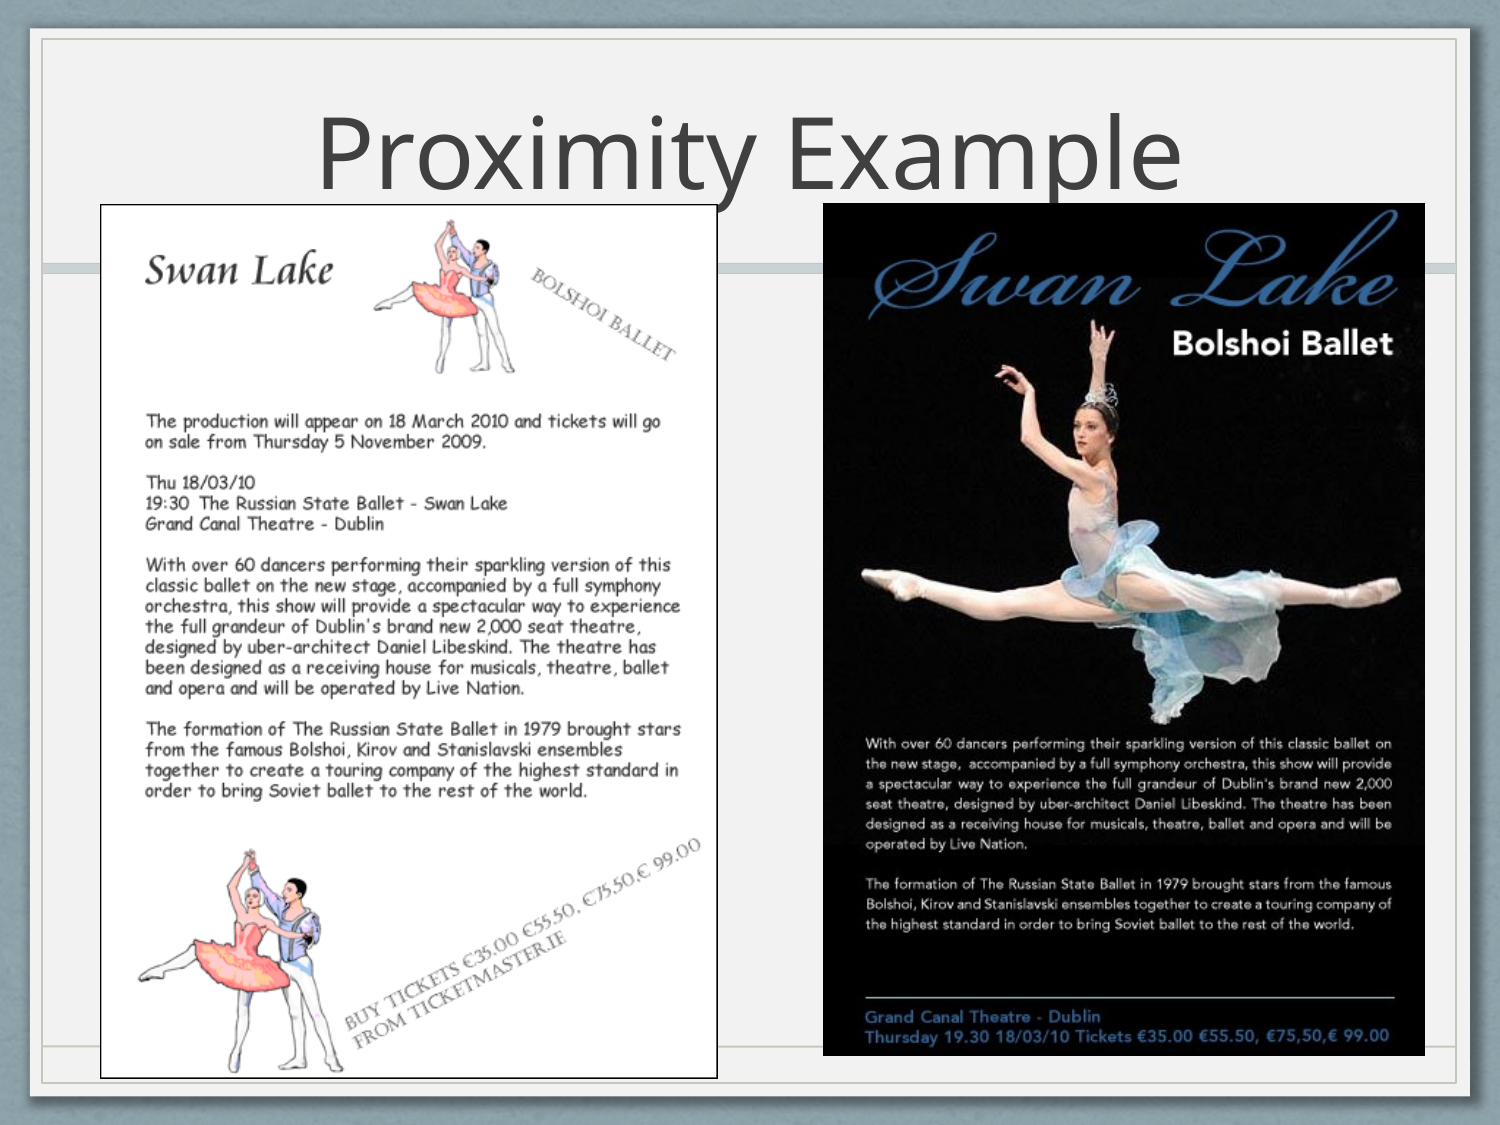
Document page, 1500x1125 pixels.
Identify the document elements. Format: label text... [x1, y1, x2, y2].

title Proximity Example [147, 40, 1353, 260]
picture [822, 202, 1426, 1057]
picture [99, 204, 719, 1079]
